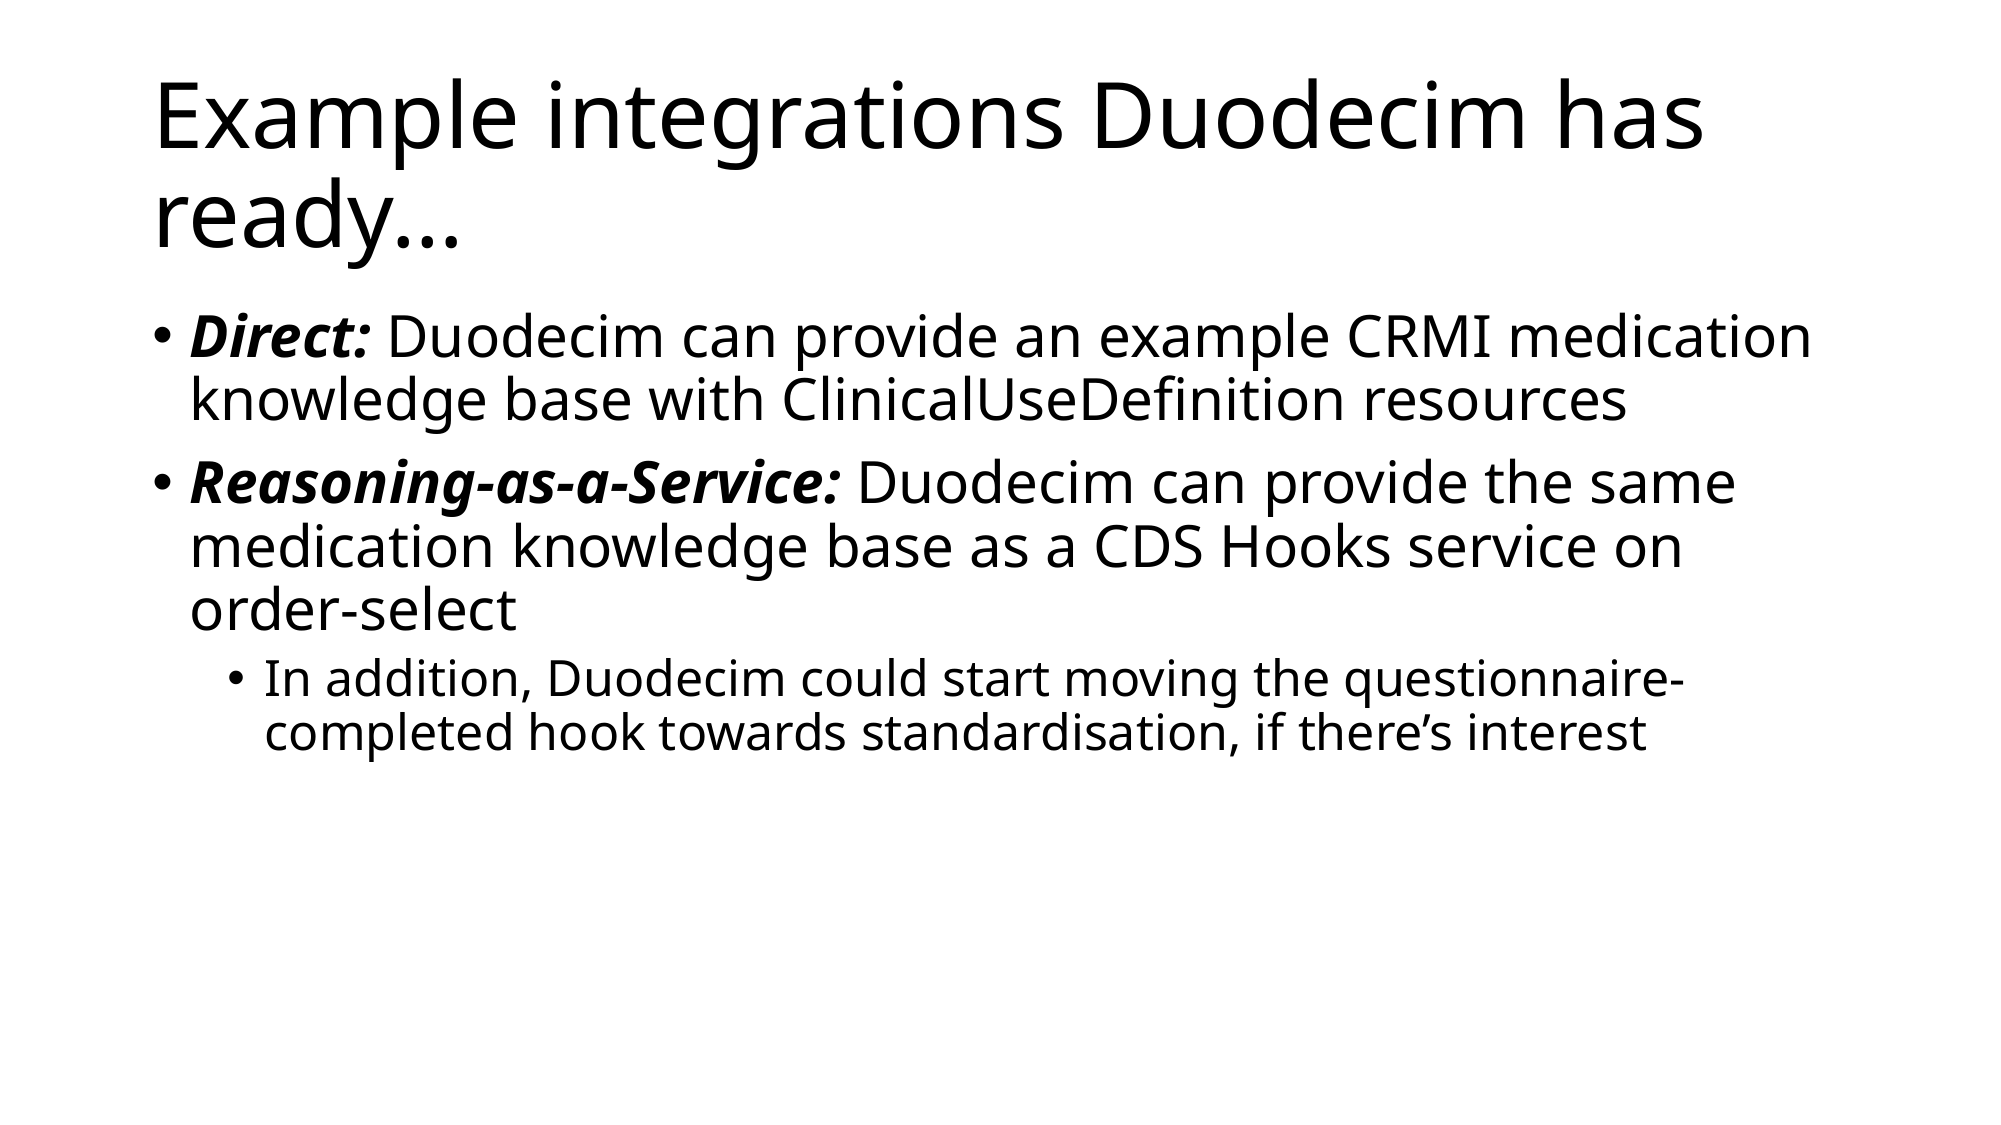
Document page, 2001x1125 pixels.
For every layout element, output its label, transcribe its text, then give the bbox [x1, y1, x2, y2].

title Example integrations Duodecim has ready… [137, 59, 1863, 278]
list Direct: Duodecim can provide an example CRMI medication knowledge base with ClinicalUseDefinition resources Reasoning-as-a-Service: Duodecim can provide the same medication knowledge base as a CDS Hooks service on order-select In addition, Duodecim could start moving the questionnaire-completed hook towards standardisation, if there’s interest [137, 299, 1863, 1014]
